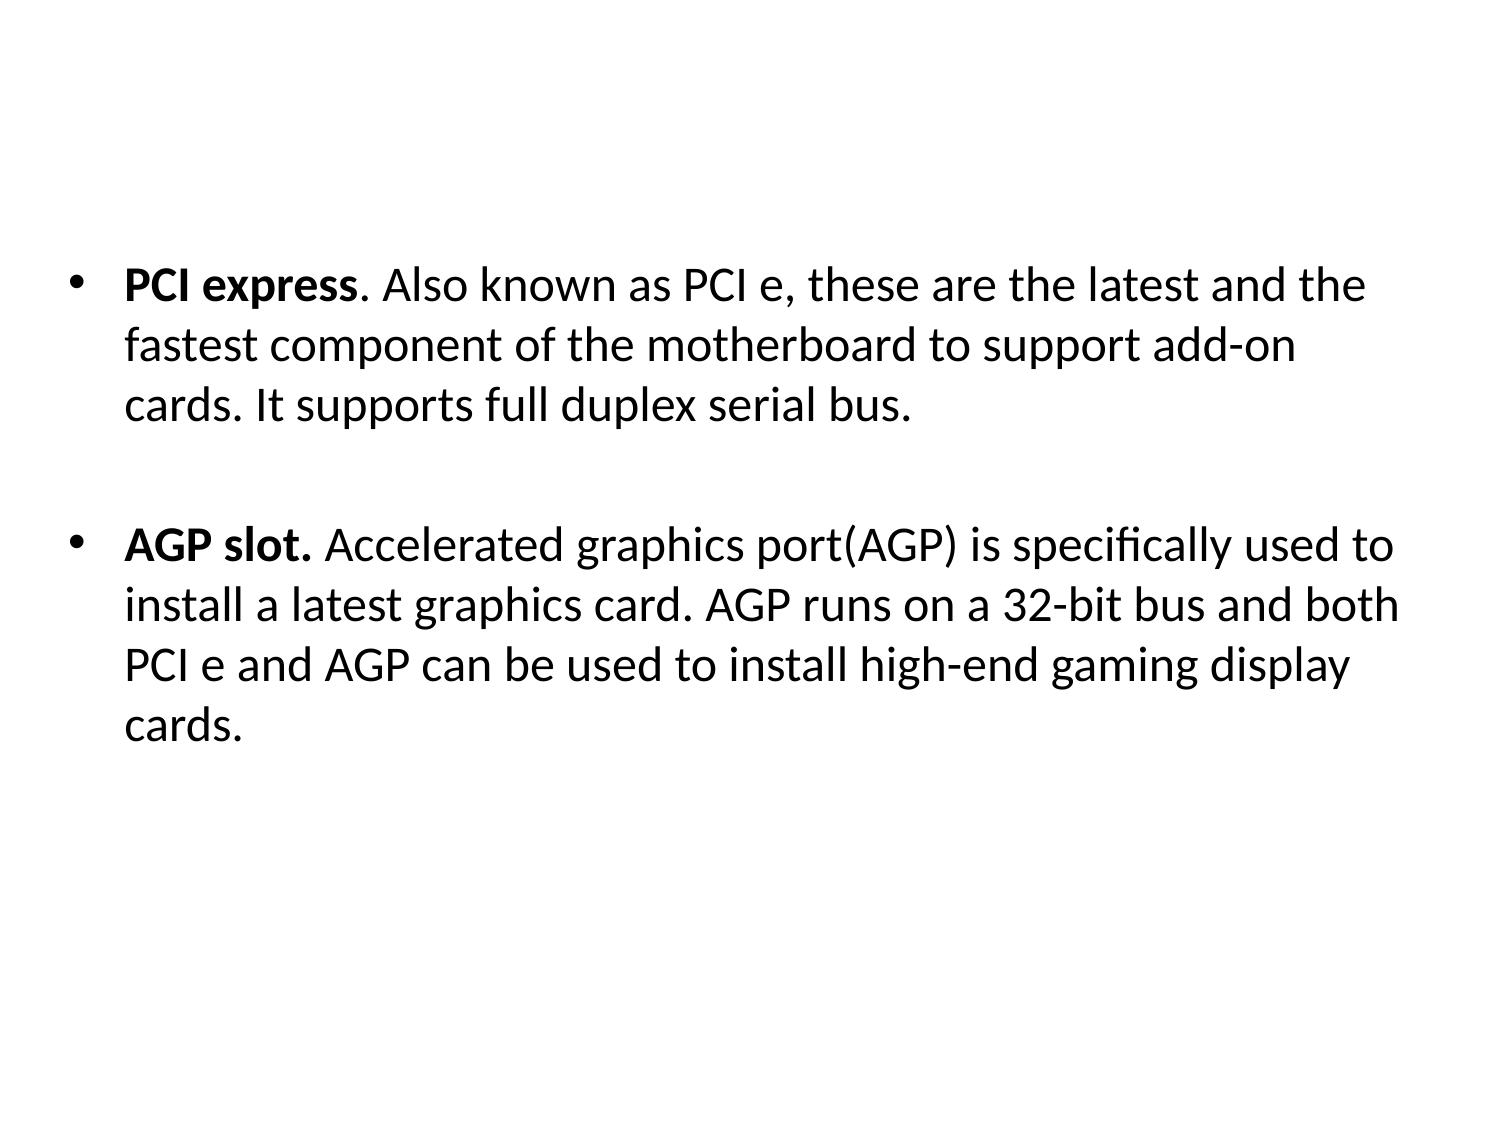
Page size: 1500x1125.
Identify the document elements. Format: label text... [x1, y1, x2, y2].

list PCI express. Also known as PCI e, these are the latest and the fastest component of the motherboard to support add-on cards. It supports full duplex serial bus. AGP slot. Accelerated graphics port(AGP) is specifically used to install a latest graphics card. AGP runs on a 32-bit bus and both PCI e and AGP can be used to install high-end gaming display cards. [53, 243, 1425, 1005]
